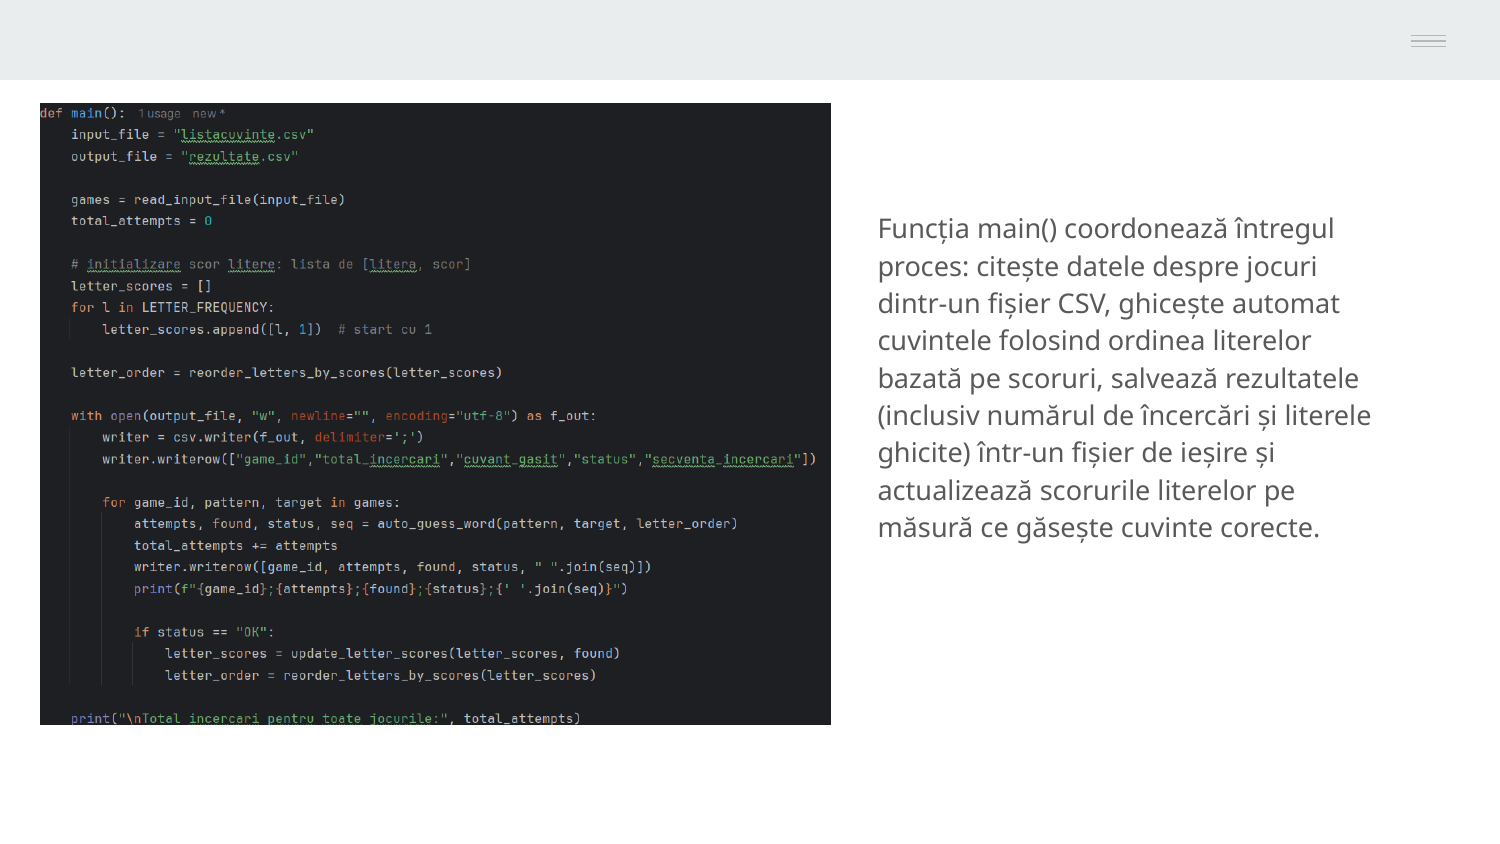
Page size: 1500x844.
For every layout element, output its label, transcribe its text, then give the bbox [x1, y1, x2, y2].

picture [40, 103, 831, 725]
list Funcția main() coordonează întregul proces: citește datele despre jocuri dintr-un fișier CSV, ghicește automat cuvintele folosind ordinea literelor bazată pe scoruri, salvează rezultatele (inclusiv numărul de încercări și literele ghicite) într-un fișier de ieșire și actualizează scorurile literelor pe măsură ce găsește cuvinte corecte. [862, 191, 1404, 672]
